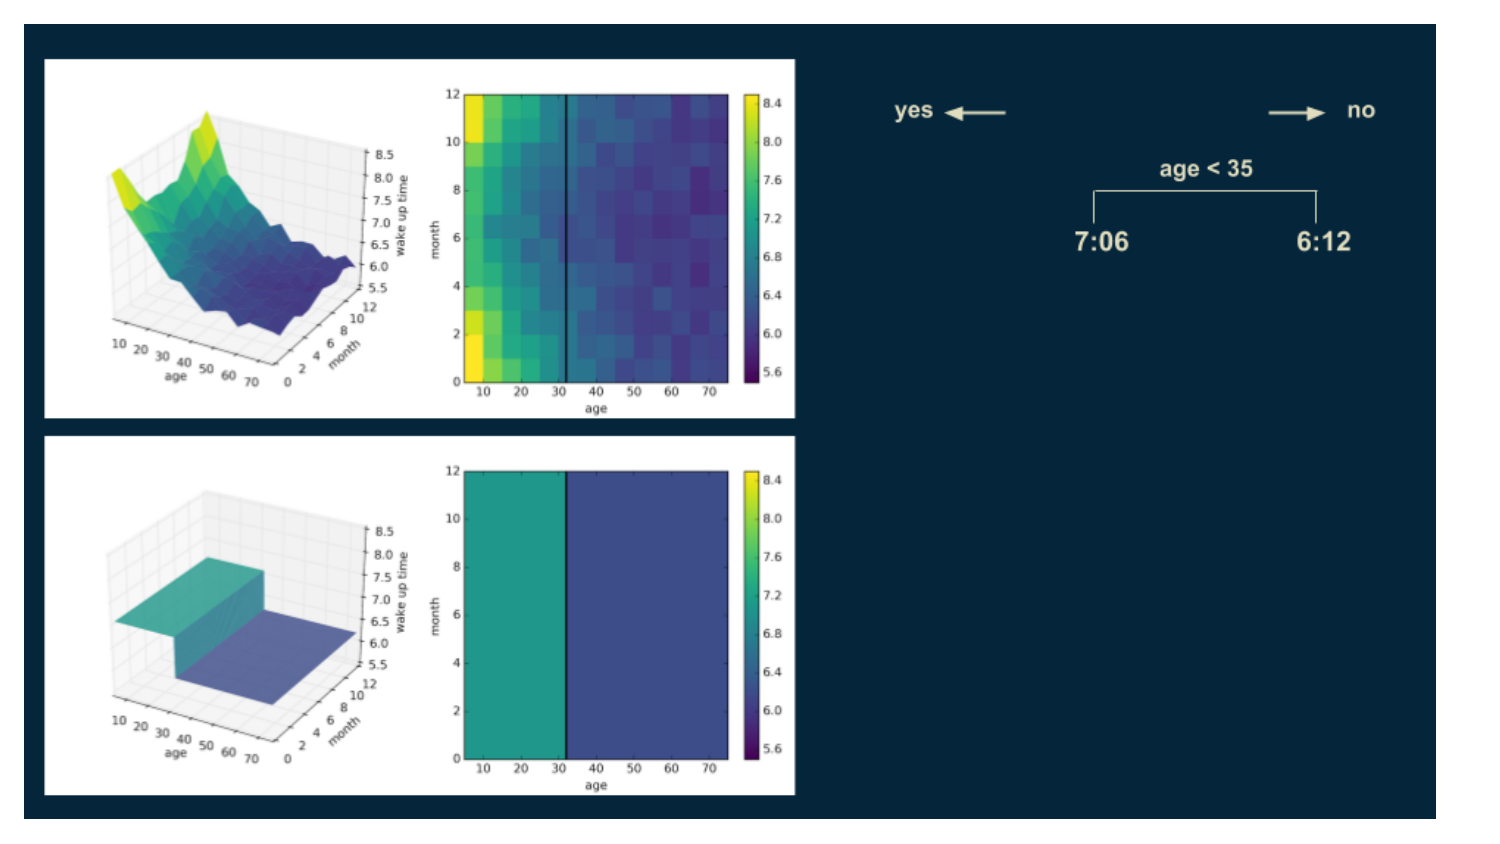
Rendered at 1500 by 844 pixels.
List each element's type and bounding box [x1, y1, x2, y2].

picture [24, 24, 1437, 819]
